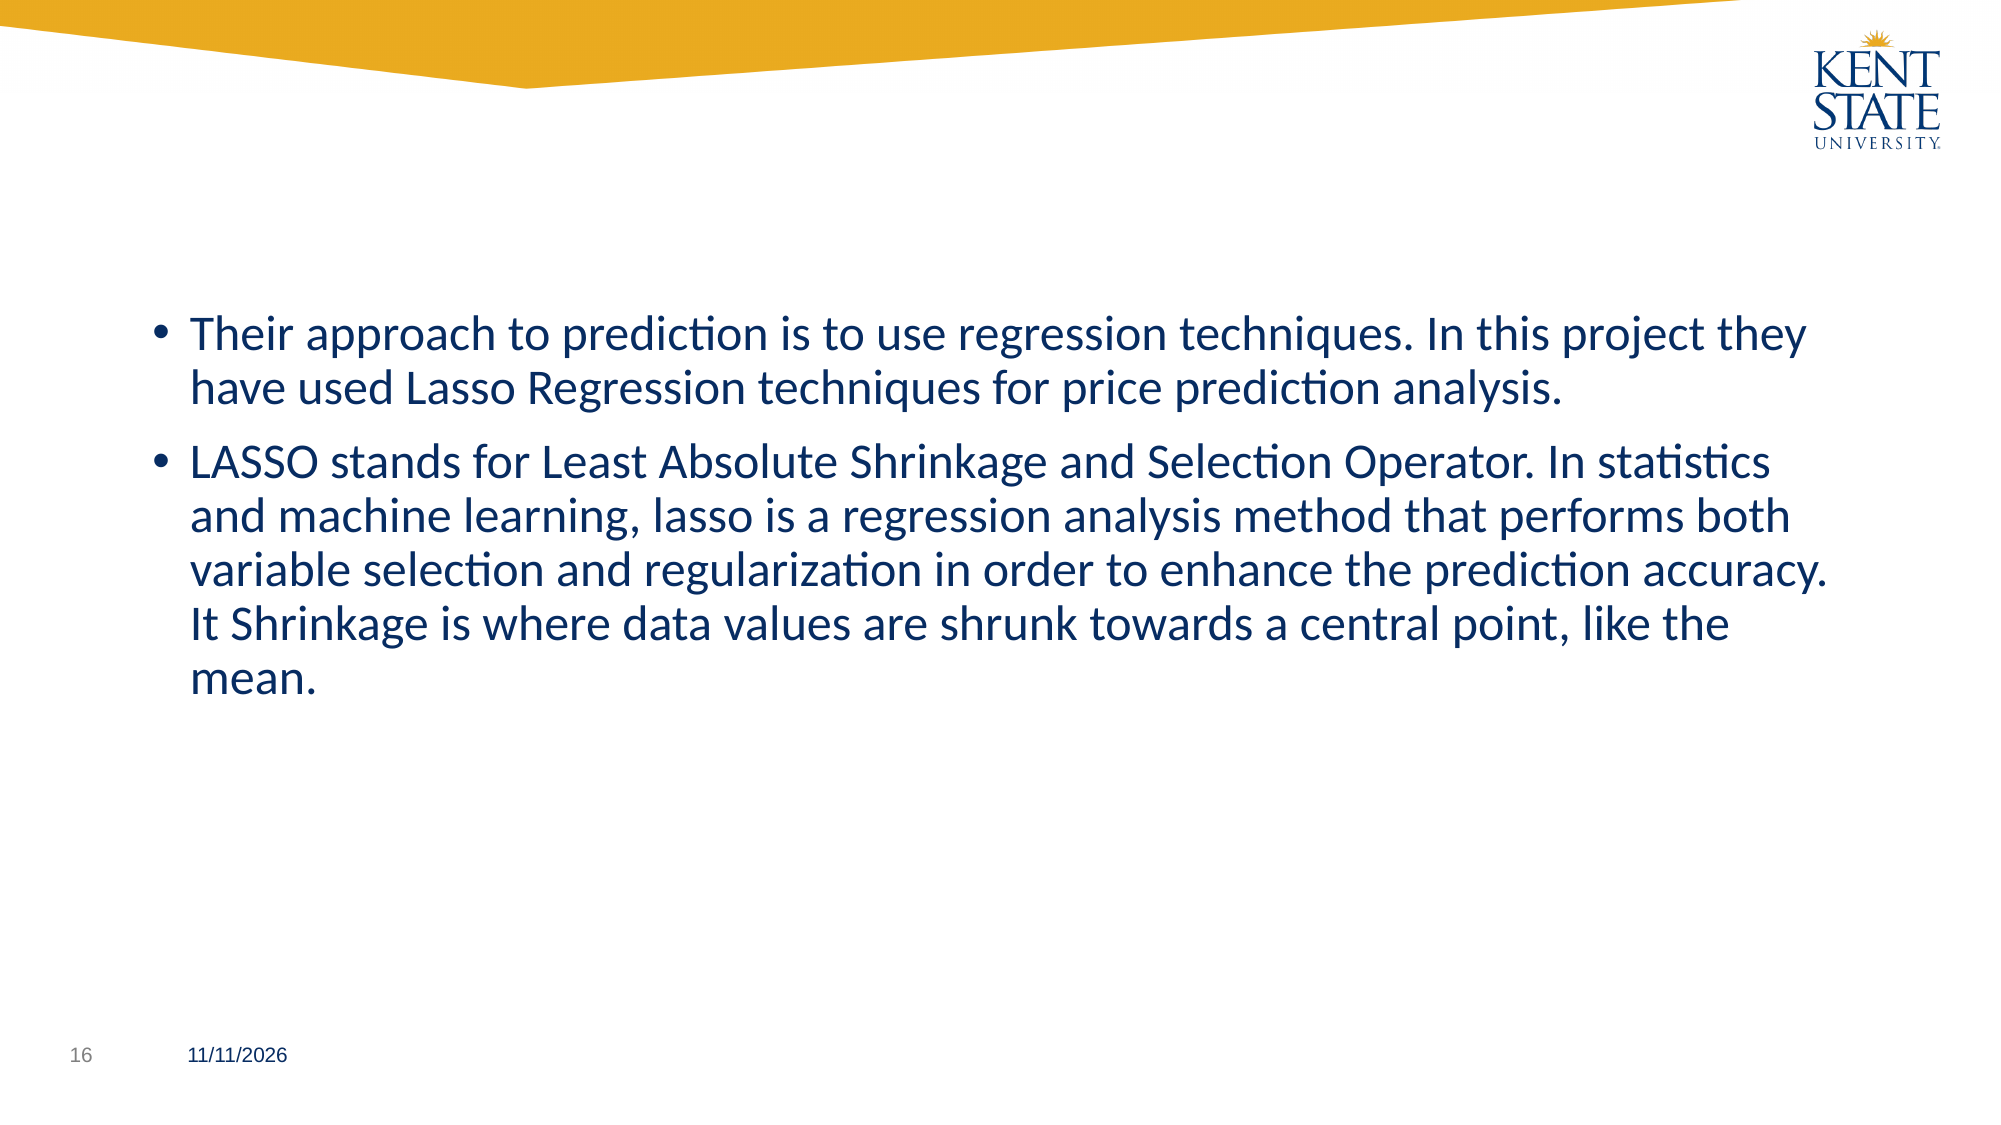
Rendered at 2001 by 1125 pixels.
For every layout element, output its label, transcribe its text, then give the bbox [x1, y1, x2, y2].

picture [0, 0, 2000, 93]
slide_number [137, 1024, 338, 1085]
list Their approach to prediction is to use regression techniques. In this project they have used Lasso Regression techniques for price prediction analysis. LASSO stands for Least Absolute Shrinkage and Selection Operator. In statistics and machine learning, lasso is a regression analysis method that performs both variable selection and regularization in order to enhance the prediction accuracy. It Shrinkage is where data values are shrunk towards a central point, like the mean. [137, 299, 1863, 1014]
